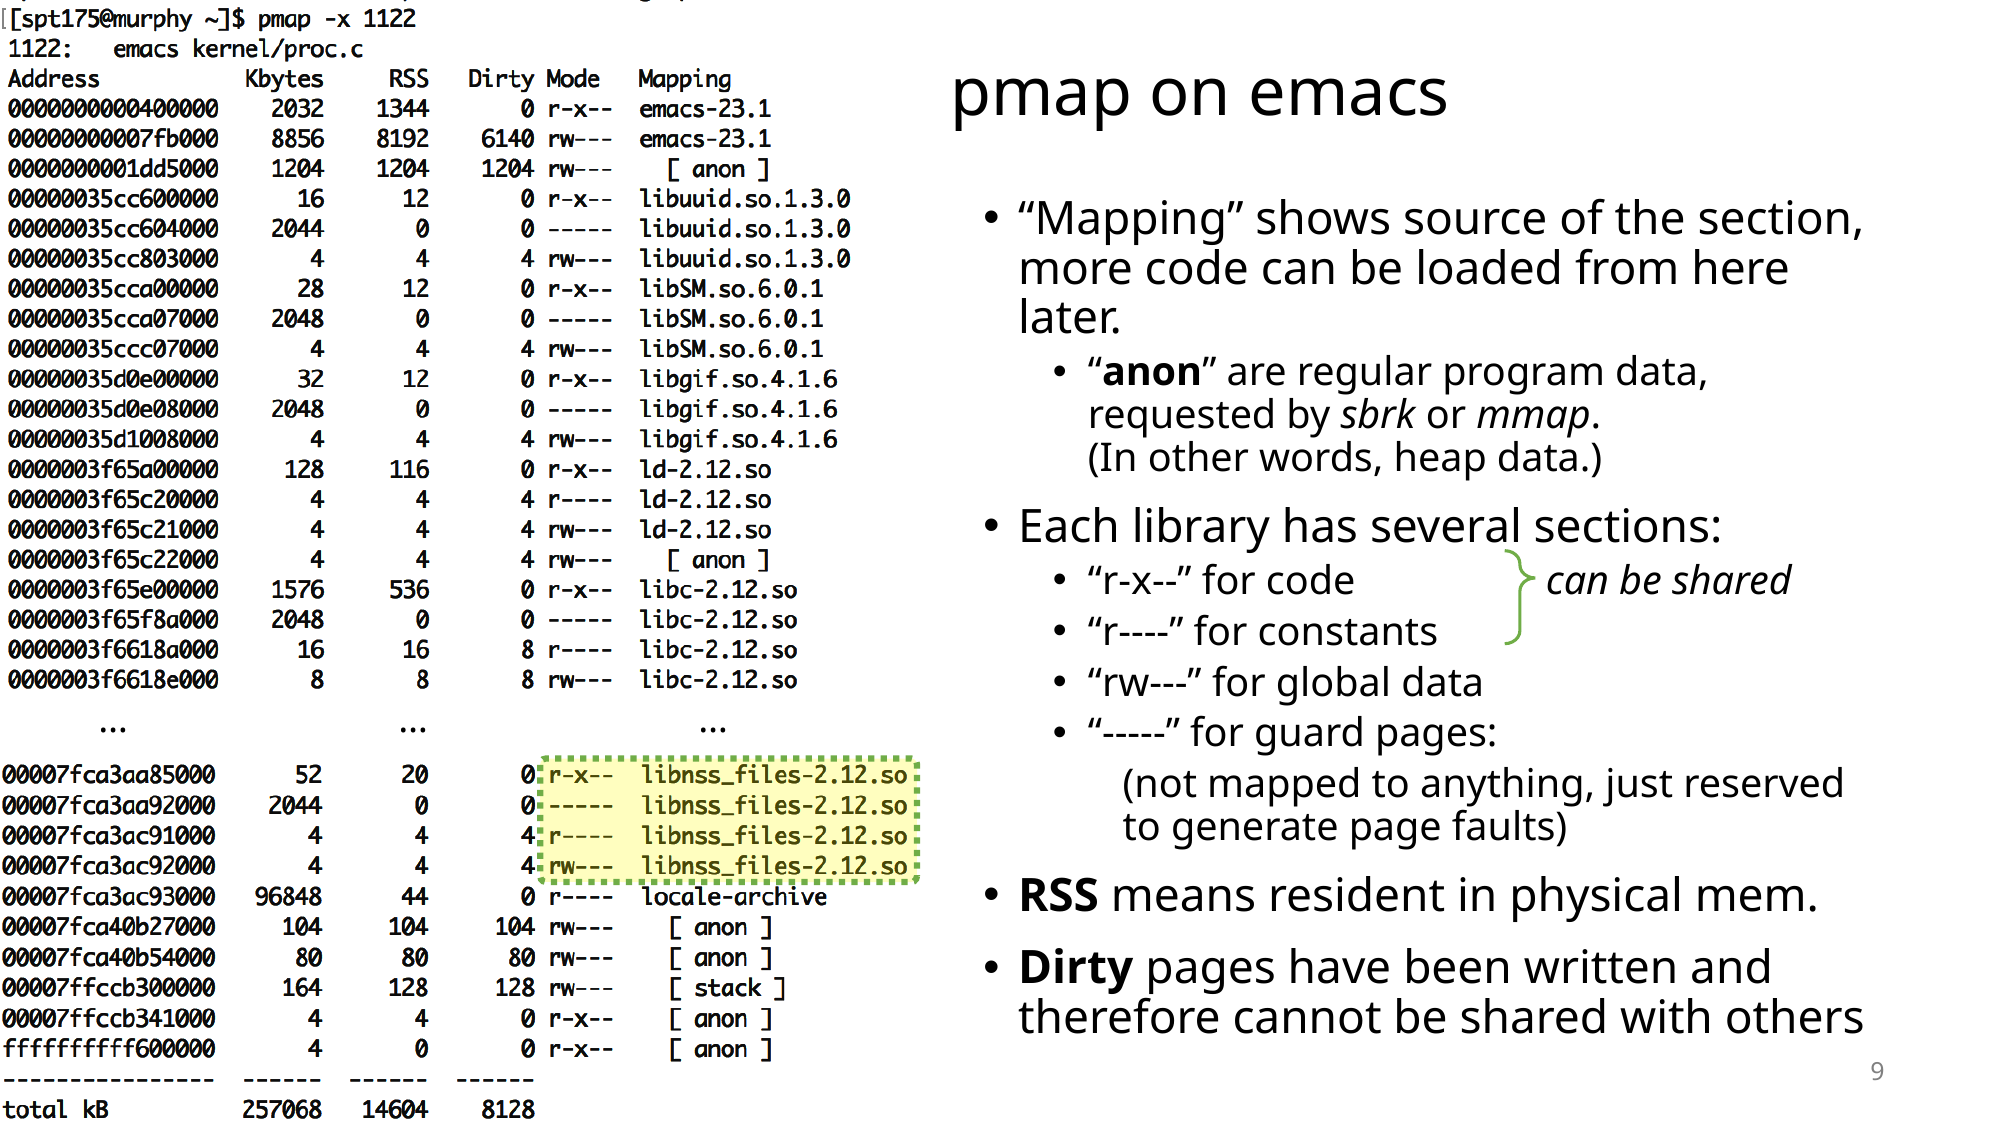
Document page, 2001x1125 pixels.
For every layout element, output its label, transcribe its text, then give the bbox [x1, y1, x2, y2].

title pmap on emacs [935, 37, 1900, 150]
slide_number 9 [1749, 1042, 1900, 1103]
list “Mapping” shows source of the section, more code can be loaded from here later. “anon” are regular program data, requested by sbrk or mmap. (In other words, heap data.) Each library has several sections: “r-x--” for code can be shared “r----” for constants “rw---” for global data “-----” for guard pages: (not mapped to anything, just reserved to generate page faults) RSS means resident in physical mem. Dirty pages have been written and therefore cannot be shared with others [968, 187, 1900, 1071]
picture [0, 758, 918, 1125]
text_box [1504, 550, 1536, 645]
picture [0, 0, 885, 694]
text_box … … … [83, 694, 815, 747]
